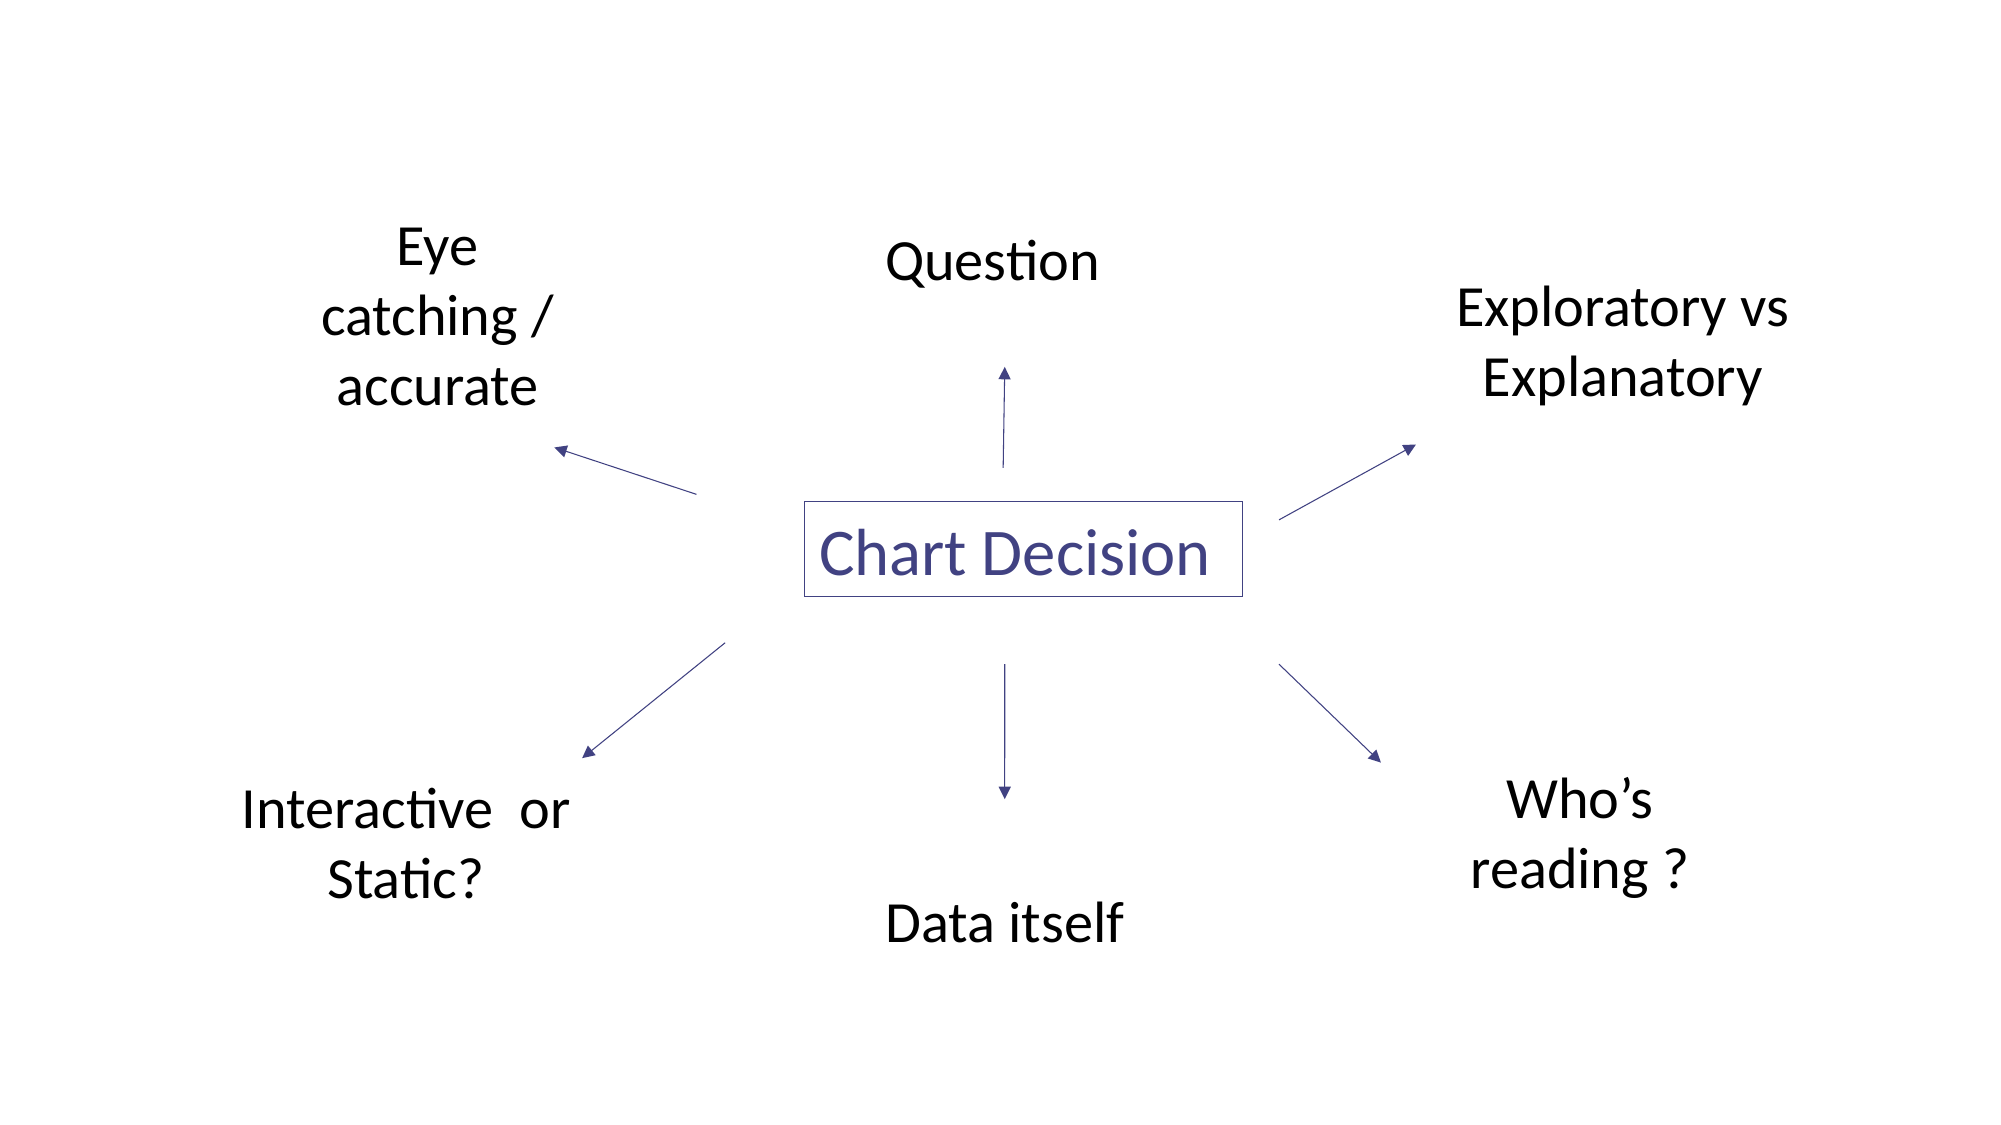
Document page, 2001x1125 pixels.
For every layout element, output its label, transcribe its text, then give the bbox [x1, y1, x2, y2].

text_box Eye catching / accurate [293, 199, 581, 425]
text_box Chart Decision [804, 501, 1243, 597]
text_box Data itself [870, 876, 1158, 962]
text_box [554, 447, 697, 495]
text_box Interactive or Static? [219, 763, 593, 918]
text_box Who’s reading ? [1436, 752, 1724, 908]
text_box Question [870, 214, 1243, 300]
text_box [1278, 444, 1416, 520]
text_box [582, 642, 726, 759]
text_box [1278, 664, 1381, 763]
text_box Exploratory vs Explanatory [1436, 260, 1809, 416]
